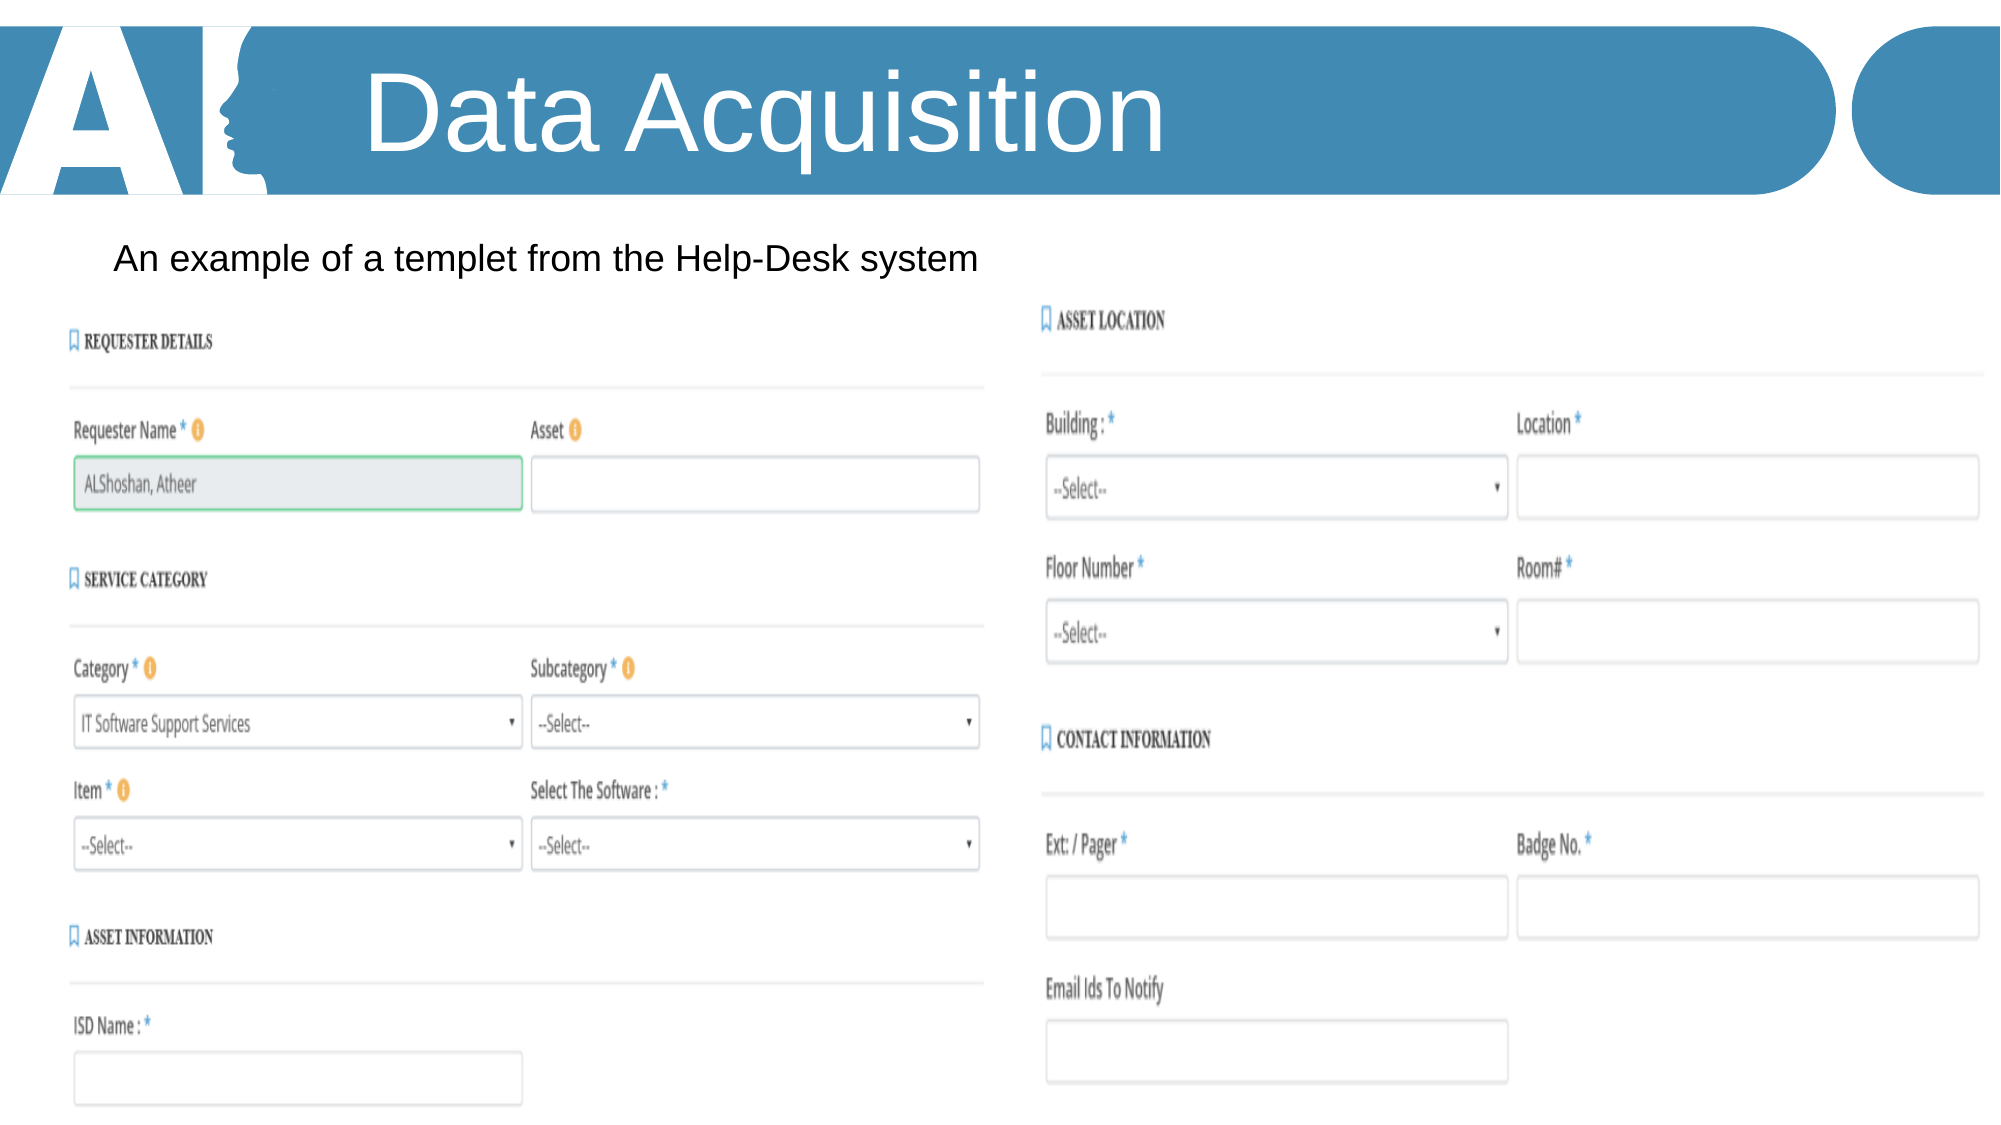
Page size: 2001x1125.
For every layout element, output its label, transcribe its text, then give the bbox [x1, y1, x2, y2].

text_box An example of a templet from the Help-Desk system [98, 226, 1496, 287]
picture [1034, 294, 2000, 1125]
picture [63, 287, 1001, 1125]
list Data Acquisition [347, 55, 1952, 175]
